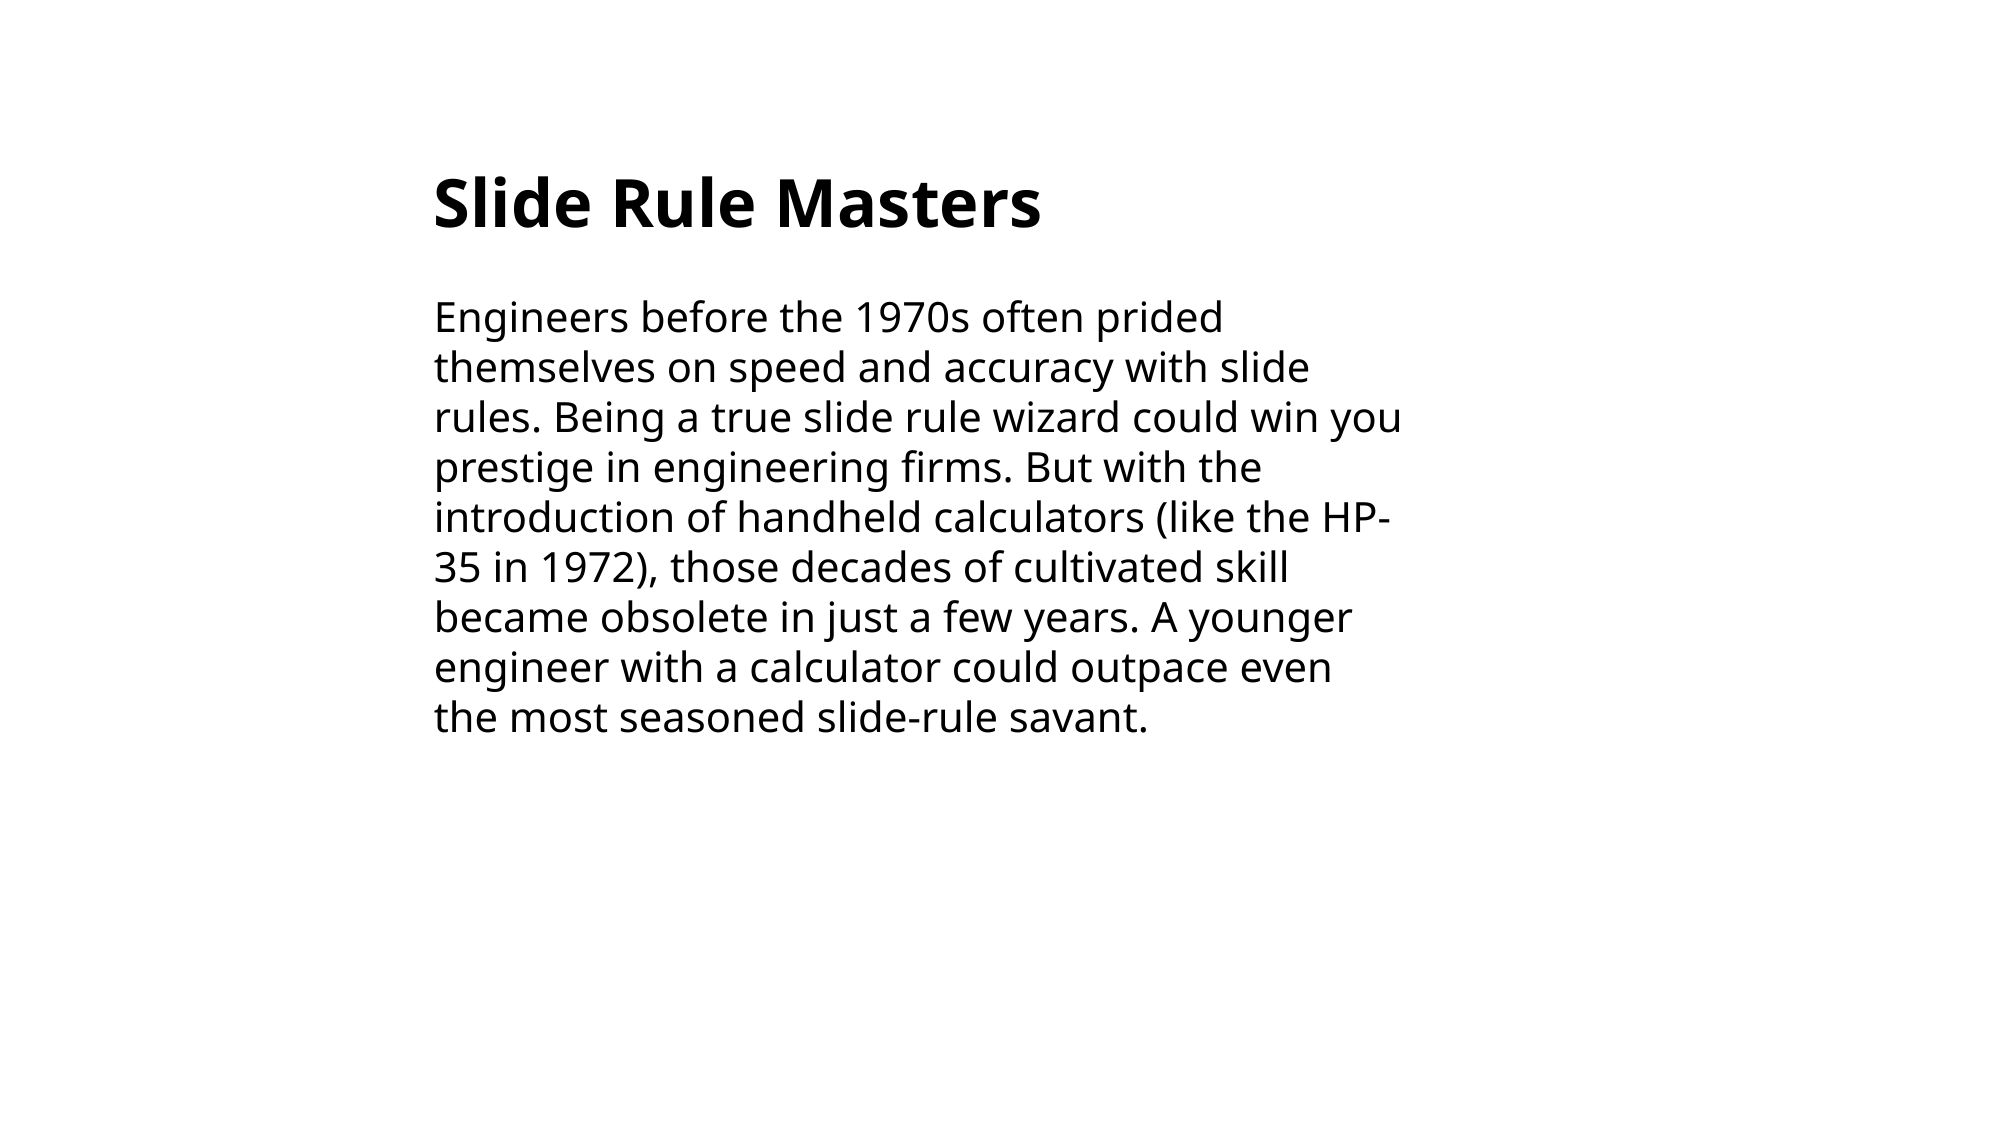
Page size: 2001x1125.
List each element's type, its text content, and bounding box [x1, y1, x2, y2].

text_box Slide Rule Masters Engineers before the 1970s often prided themselves on speed and accuracy with slide rules. Being a true slide rule wizard could win you prestige in engineering firms. But with the introduction of handheld calculators (like the HP-35 in 1972), those decades of cultivated skill became obsolete in just a few years. A younger engineer with a calculator could outpace even the most seasoned slide-rule savant. [419, 153, 1419, 749]
